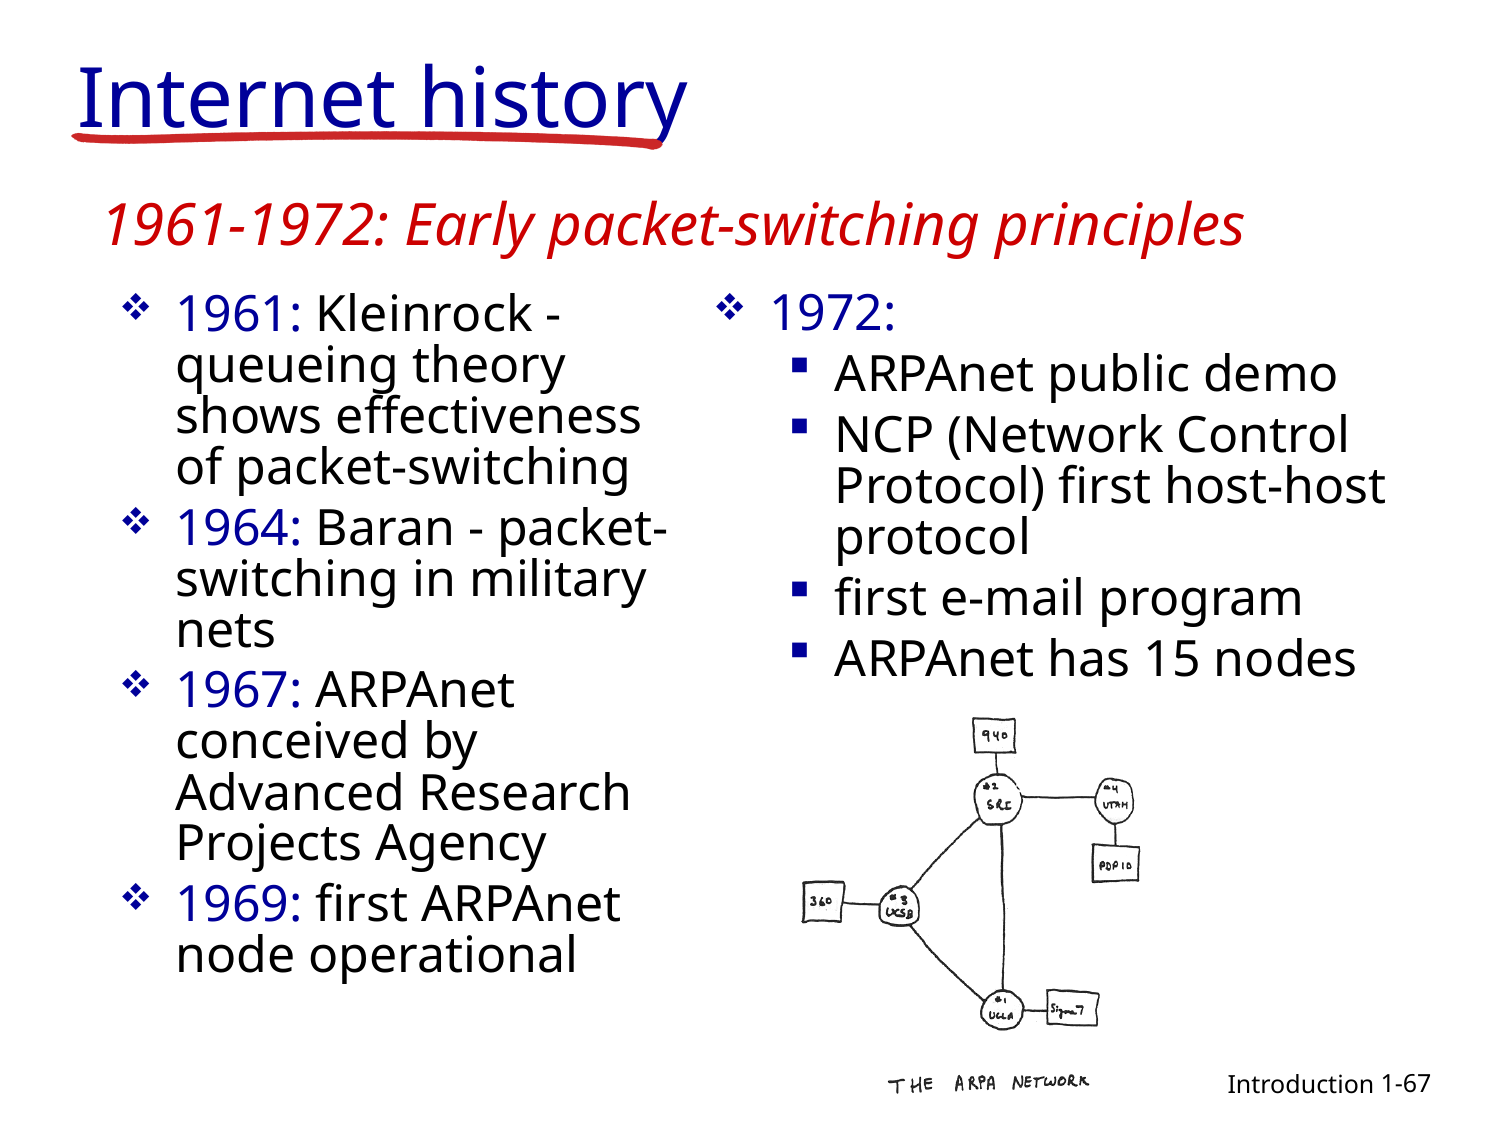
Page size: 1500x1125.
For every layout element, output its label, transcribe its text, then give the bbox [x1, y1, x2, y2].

slide_number 1-67 [1365, 1059, 1477, 1106]
text_box 1961-1972: Early packet-switching principles [85, 168, 1361, 275]
picture [737, 692, 1184, 1125]
list 1961: Kleinrock - queueing theory shows effectiveness of packet-switching 1964: Baran - packet-switching in military nets 1967: ARPAnet conceived by Advanced Research Projects Agency 1969: first ARPAnet node operational [103, 282, 705, 1009]
list 1972: ARPAnet public demo NCP (Network Control Protocol) first host-host protocol first e-mail program ARPAnet has 15 nodes [697, 282, 1484, 754]
picture [68, 126, 669, 156]
footer Introduction [1187, 1060, 1391, 1109]
title Internet history [61, 41, 1338, 148]
